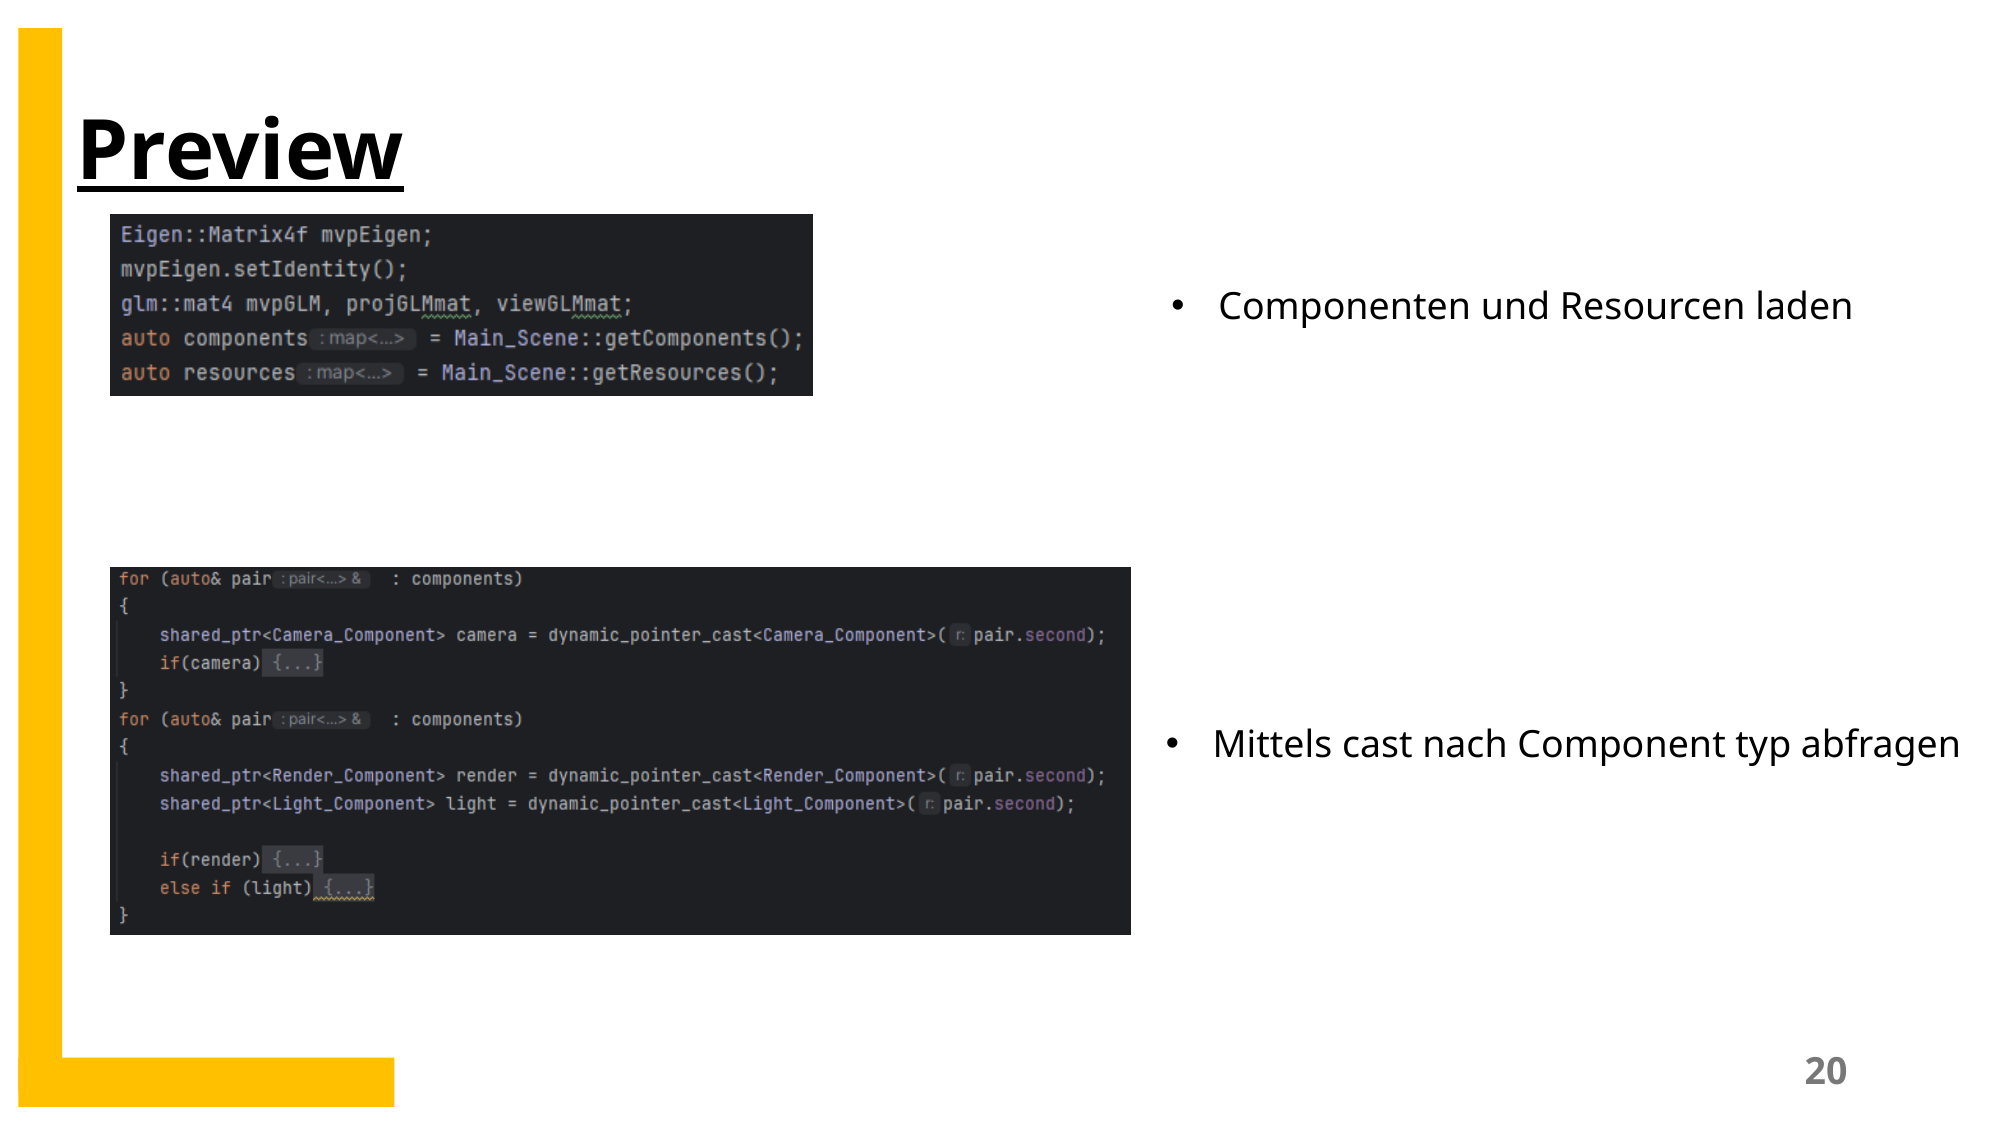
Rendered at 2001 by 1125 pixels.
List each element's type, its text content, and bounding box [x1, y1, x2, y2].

text_box Mittels cast nach Component typ abfragen [1150, 712, 1977, 773]
text_box [17, 26, 64, 1056]
picture [110, 213, 813, 397]
picture [110, 566, 1131, 936]
text_box [17, 1056, 396, 1108]
slide_number 20 [1412, 1042, 1863, 1103]
text_box Componenten und Resourcen laden [1156, 274, 1869, 335]
text_box Preview [62, 88, 992, 204]
